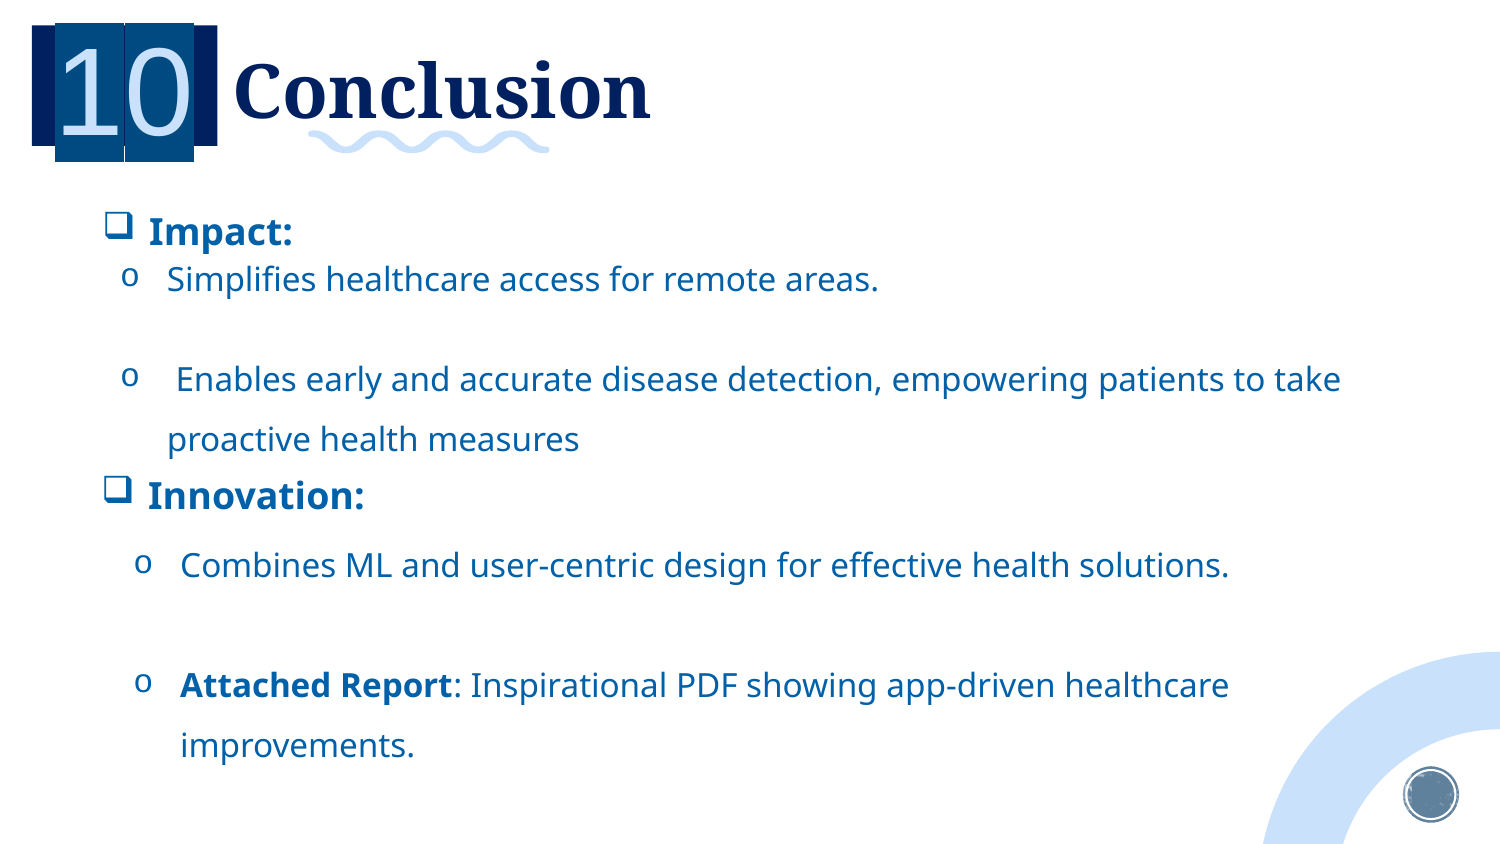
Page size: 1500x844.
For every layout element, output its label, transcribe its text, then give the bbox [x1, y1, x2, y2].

text_box Simplifies healthcare access for remote areas. Enables early and accurate disease detection, empowering patients to take proactive health measures [105, 230, 1482, 465]
text_box Impact: [87, 177, 323, 261]
text_box Innovation: [86, 442, 402, 525]
text_box Combines ML and user-centric design for effective health solutions. Attached Report: Inspirational PDF showing app-driven healthcare improvements. [118, 517, 1410, 772]
text_box [308, 130, 550, 154]
text_box 10 [31, 25, 218, 146]
title Conclusion [218, 38, 709, 133]
text_box [1262, 651, 1500, 844]
